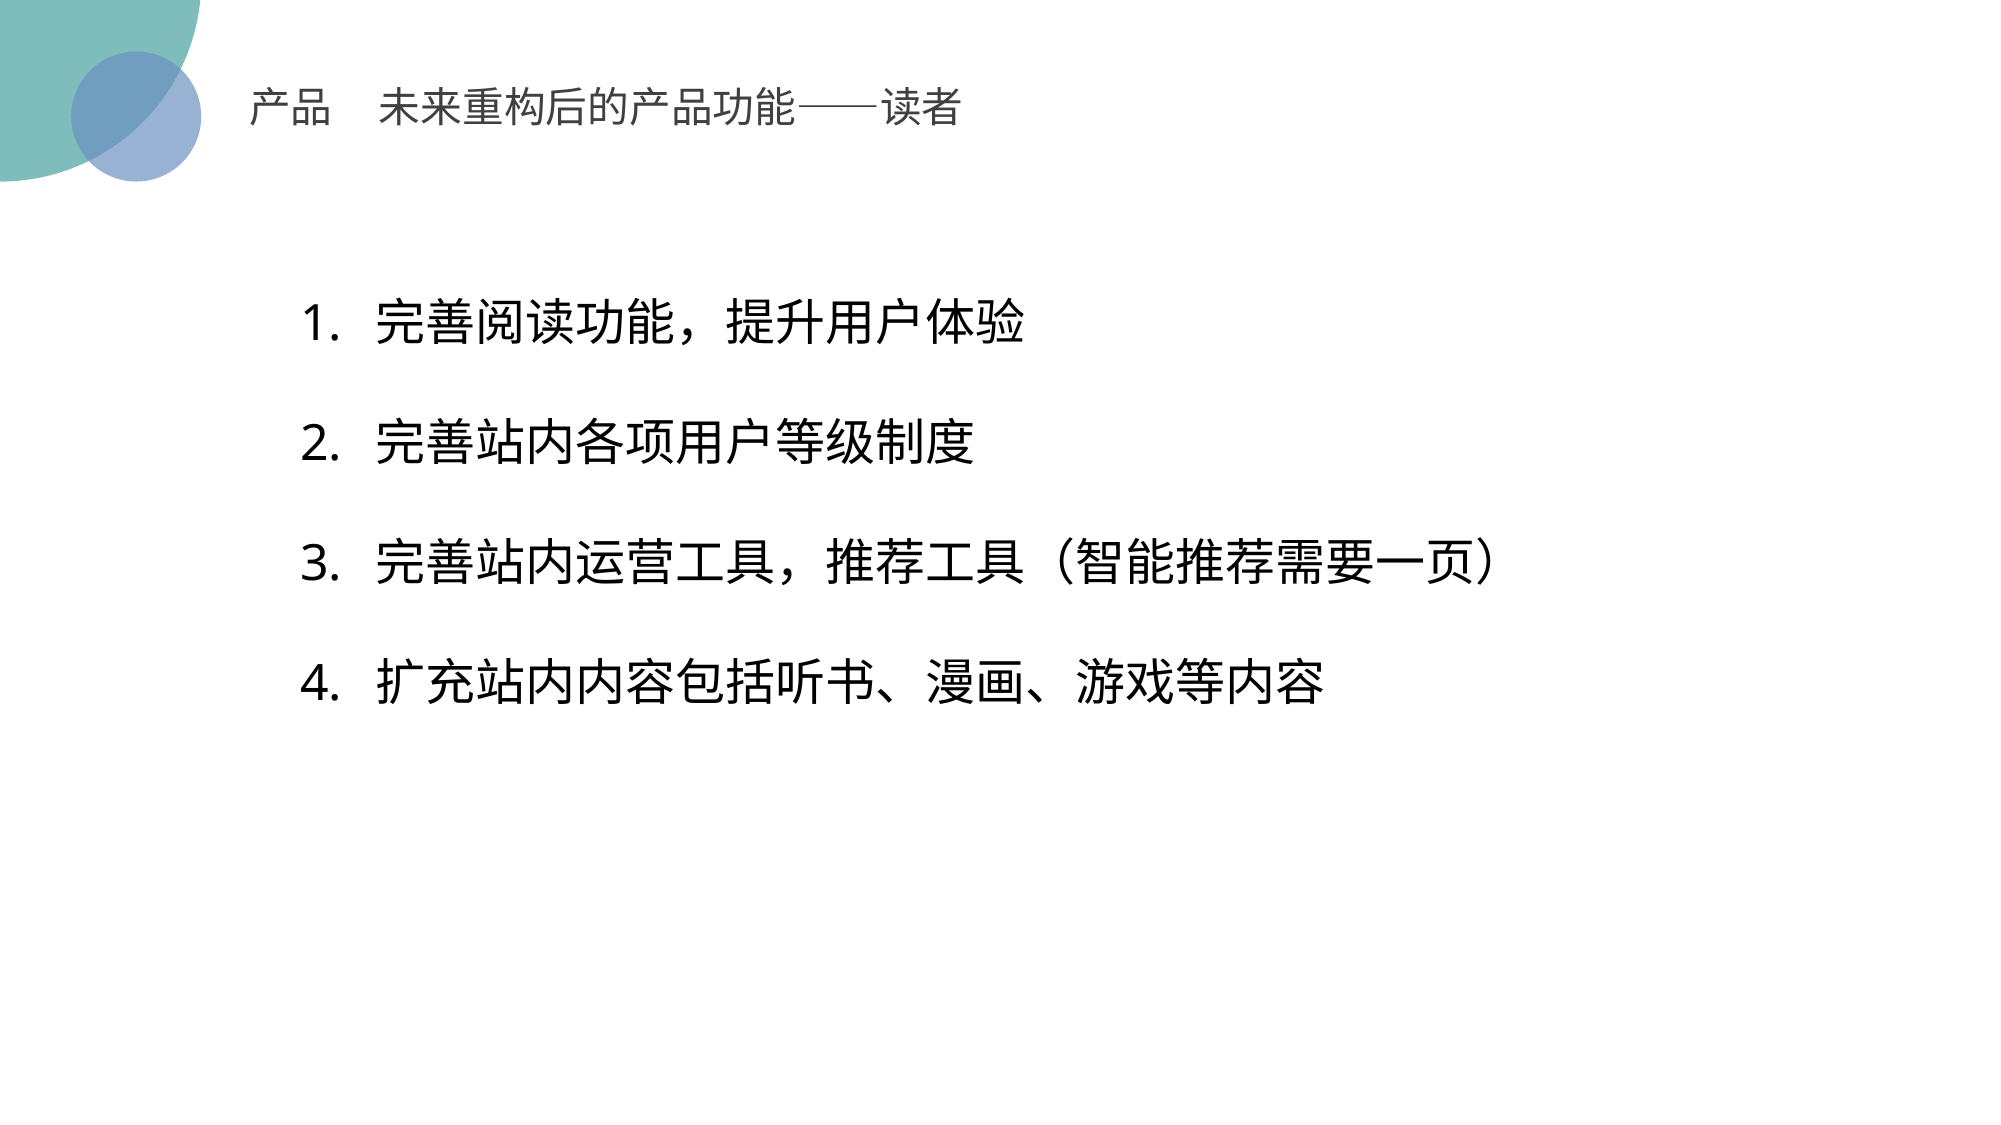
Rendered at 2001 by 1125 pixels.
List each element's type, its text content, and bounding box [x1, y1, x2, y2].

text_box 完善阅读功能，提升用户体验 完善站内各项用户等级制度 完善站内运营工具，推荐工具（智能推荐需要一页） 扩充站内内容包括听书、漫画、游戏等内容 [286, 283, 2000, 779]
text_box [0, 0, 202, 183]
text_box 产品 未来重构后的产品功能——读者 [234, 73, 979, 139]
text_box [70, 50, 203, 183]
